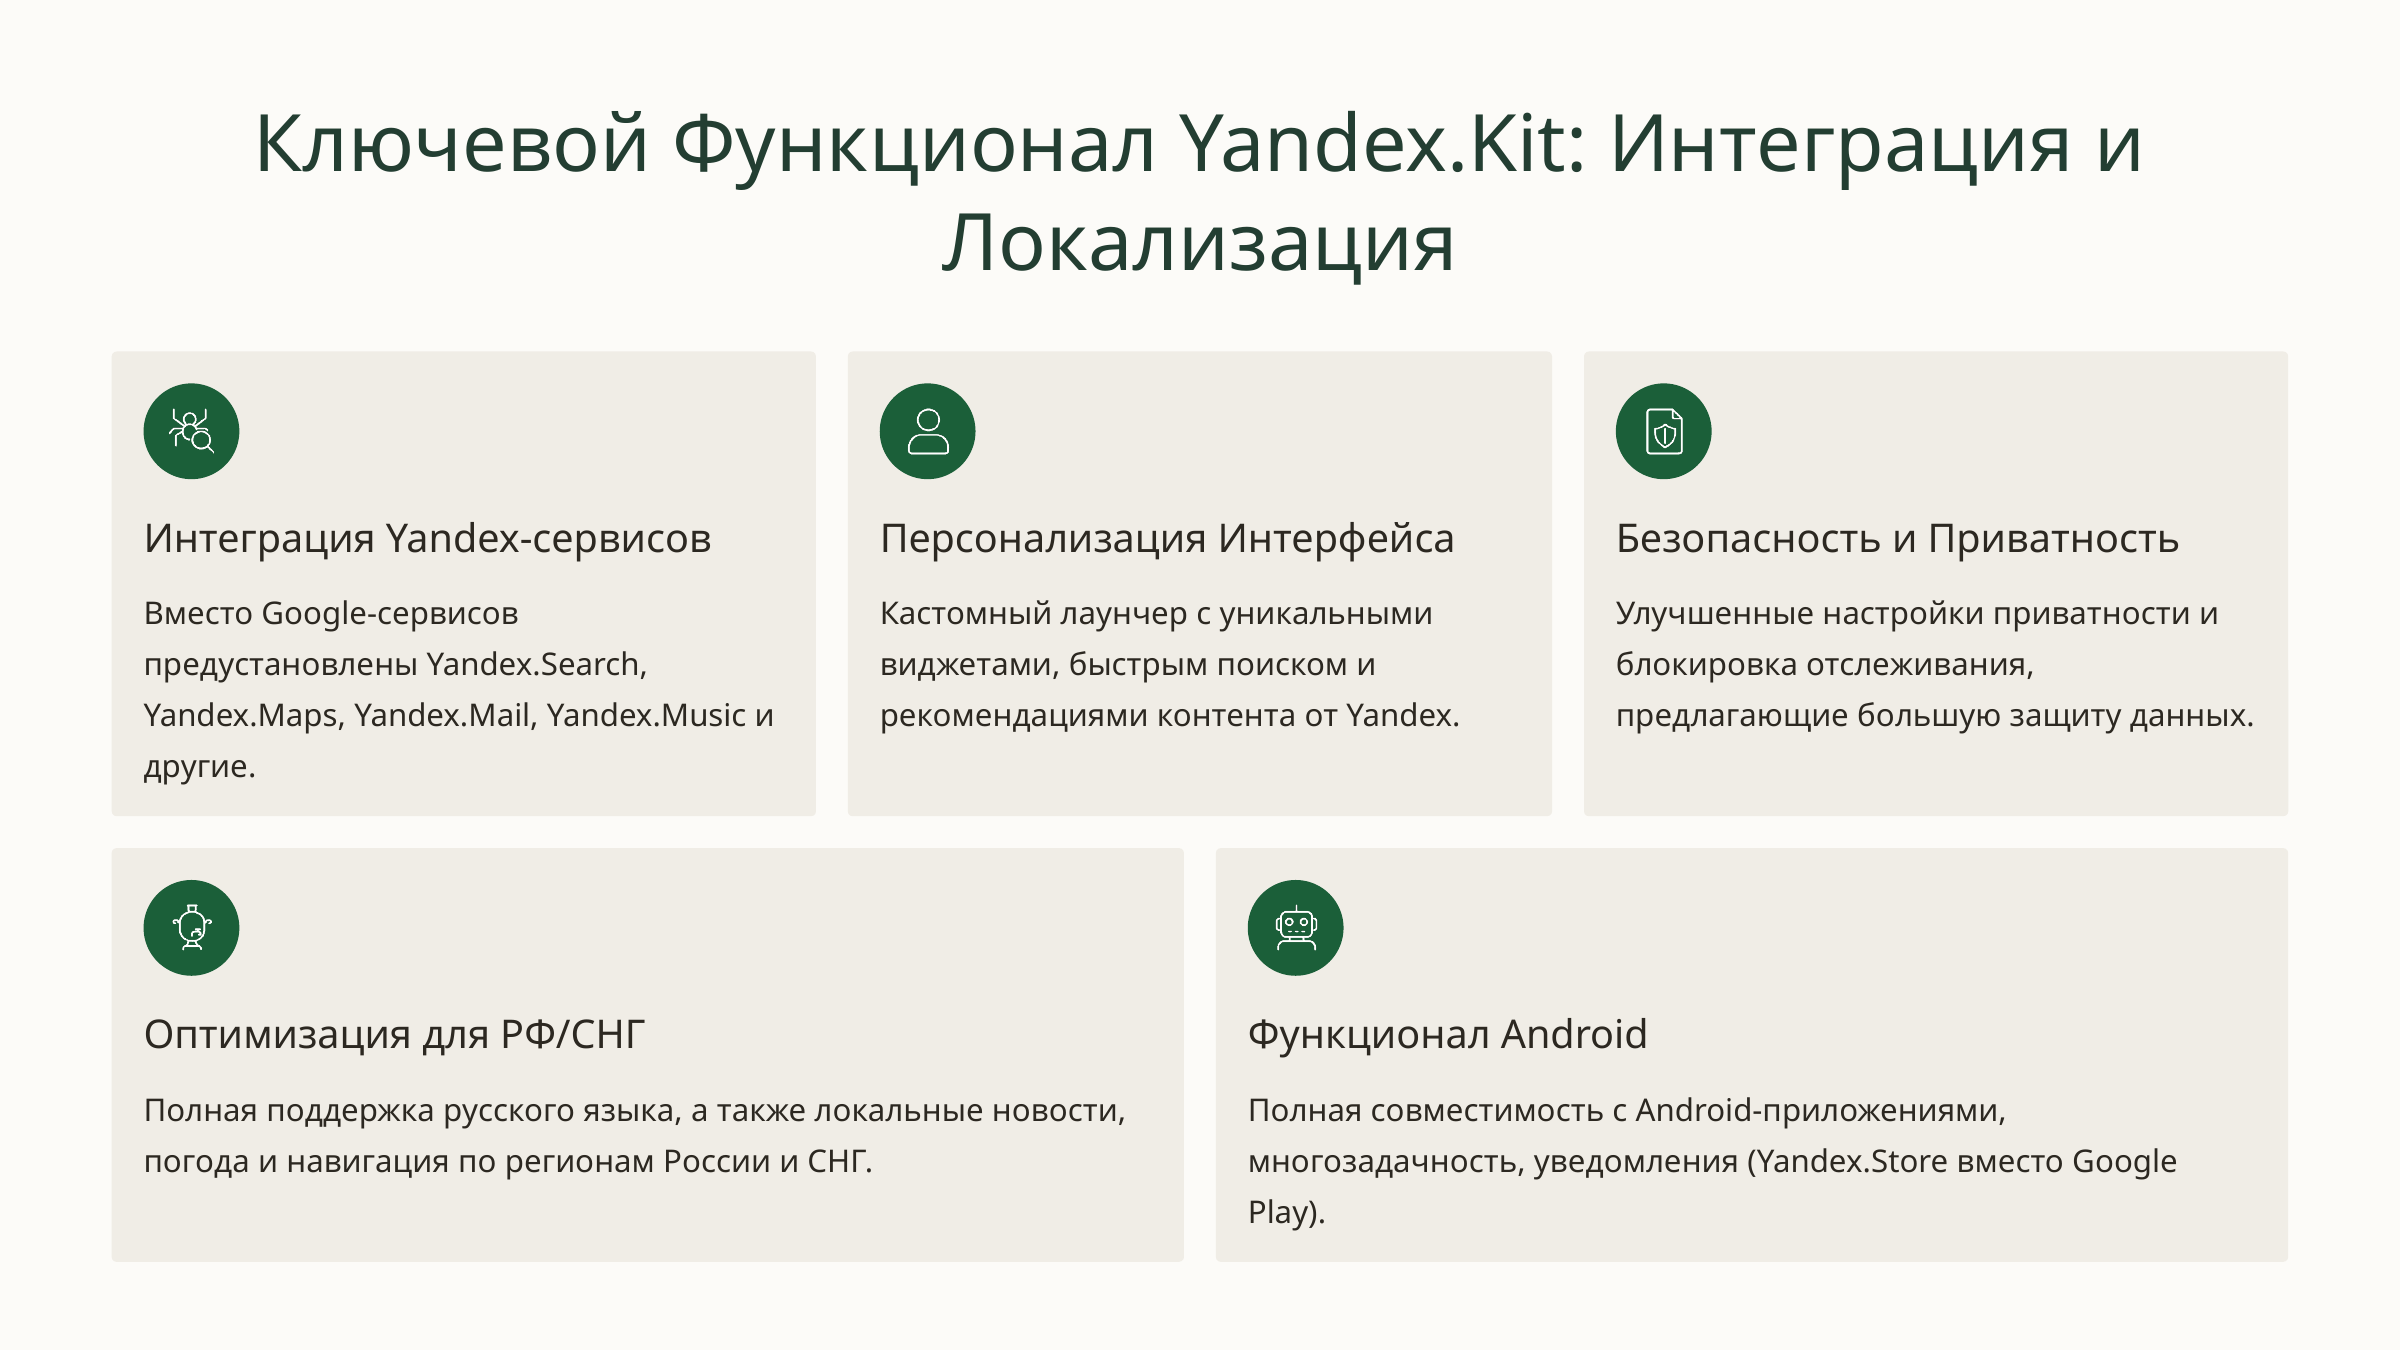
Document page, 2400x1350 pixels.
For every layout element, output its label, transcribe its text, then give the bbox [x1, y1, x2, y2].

text_box [143, 383, 240, 480]
text_box Полная поддержка русского языка, а также локальные новости, погода и навигация по регионам России и СНГ. [143, 1076, 1153, 1179]
text_box [1247, 879, 1344, 976]
picture [906, 404, 950, 459]
text_box [143, 879, 240, 976]
text_box Ключевой Функционал Yandex.Kit: Интеграция и Локализация [111, 88, 2289, 288]
text_box Кастомный лаунчер с уникальными виджетами, быстрым поиском и рекомендациями контента от Yandex. [879, 580, 1521, 734]
picture [169, 900, 214, 955]
text_box Безопасность и Приватность [1615, 511, 2158, 561]
text_box [1615, 383, 1712, 480]
text_box [111, 351, 816, 817]
text_box [879, 383, 976, 480]
picture [1274, 900, 1318, 955]
text_box Интеграция Yandex-сервисов [143, 511, 694, 561]
text_box [1215, 848, 2289, 1262]
text_box Улучшенные настройки приватности и блокировка отслеживания, предлагающие большую защиту данных. [1615, 580, 2257, 734]
picture [169, 404, 214, 459]
text_box [111, 848, 1184, 1262]
text_box Функционал Android [1247, 1007, 1647, 1058]
text_box Персонализация Интерфейса [879, 511, 1438, 561]
picture [1642, 404, 1686, 459]
text_box Оптимизация для РФ/СНГ [143, 1007, 648, 1058]
text_box Вместо Google-сервисов предустановлены Yandex.Search, Yandex.Maps, Yandex.Mail, Yandex.Music и другие. [143, 580, 784, 785]
text_box [847, 351, 1553, 817]
text_box Полная совместимость с Android-приложениями, многозадачность, уведомления (Yandex.Store вместо Google Play). [1247, 1076, 2257, 1230]
text_box [1584, 351, 2289, 817]
